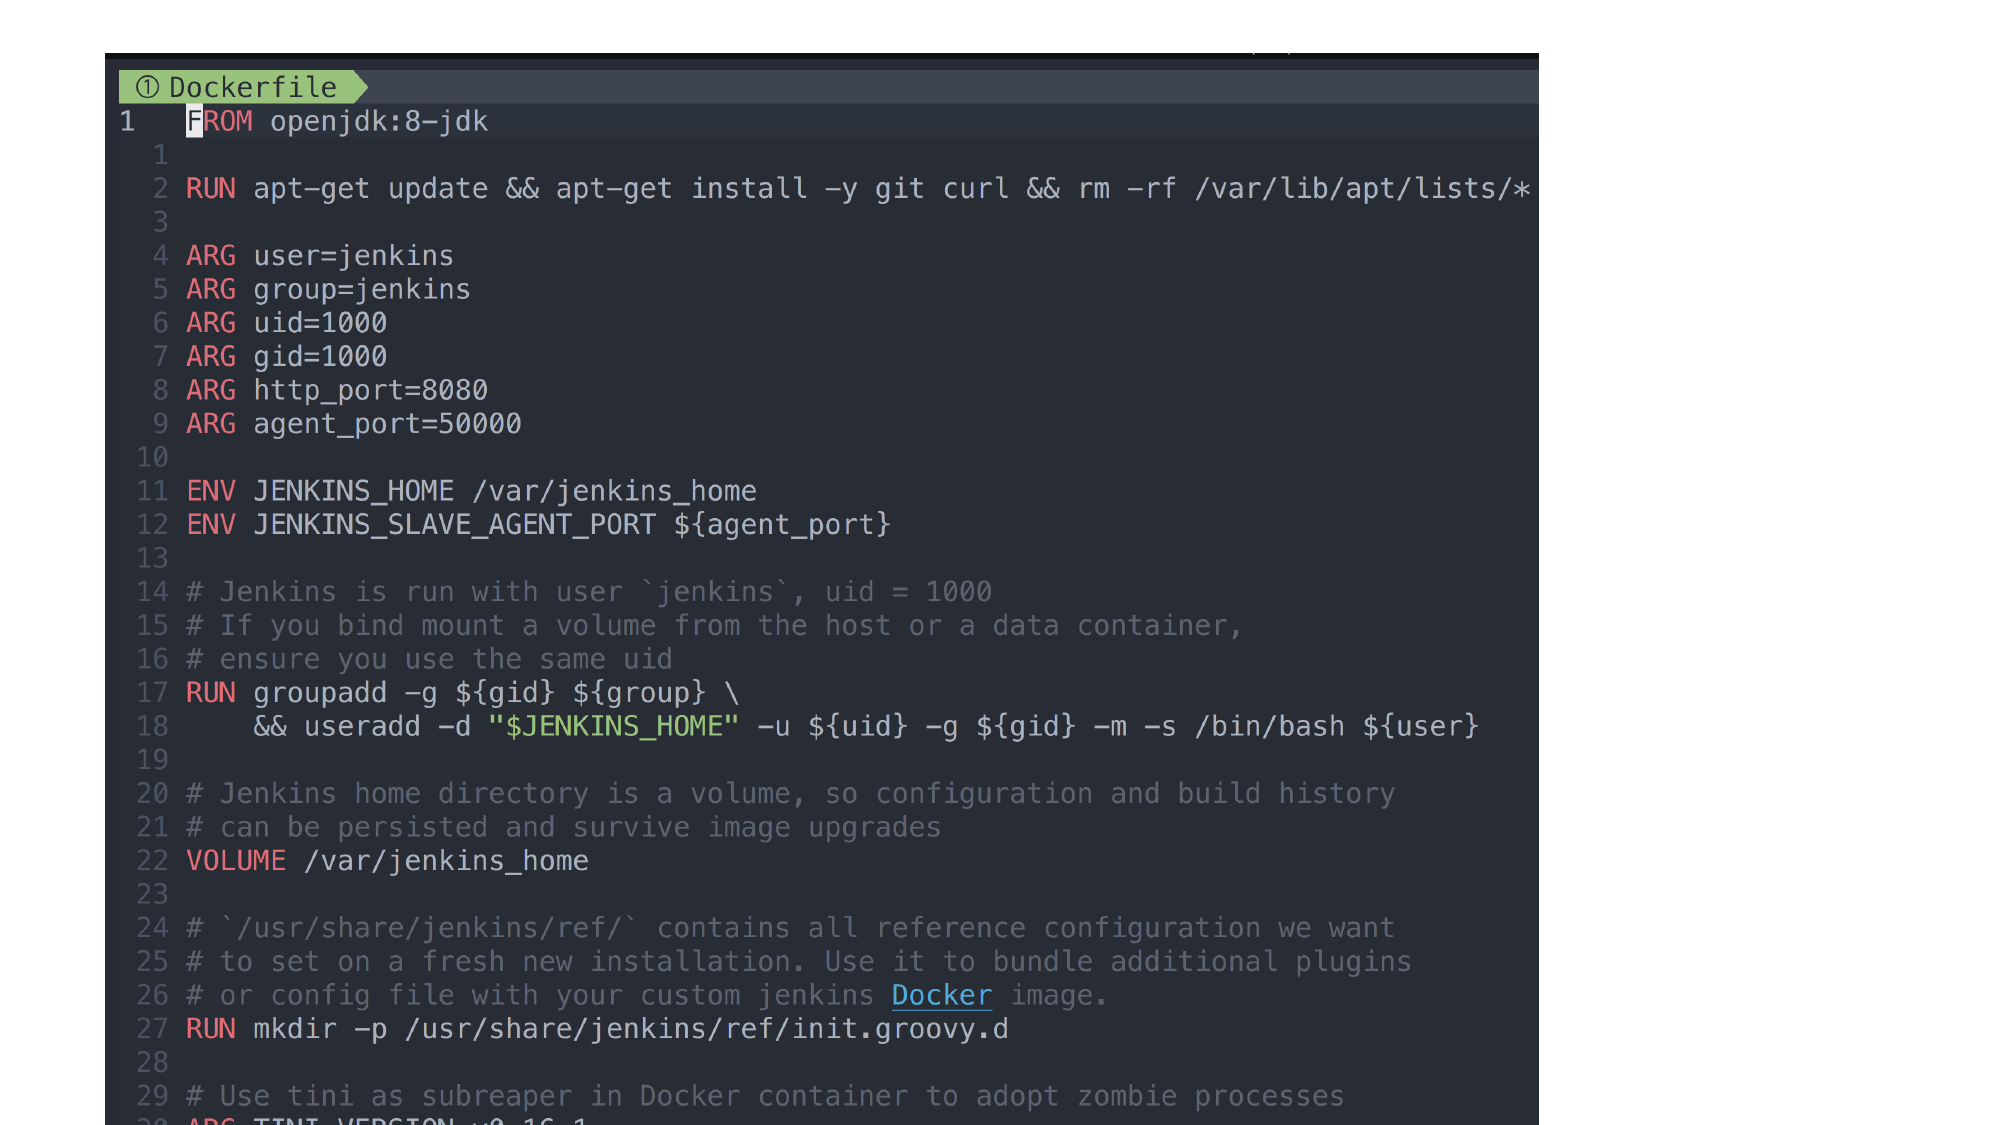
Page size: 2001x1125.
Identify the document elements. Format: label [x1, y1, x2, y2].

picture [105, 53, 1539, 1125]
